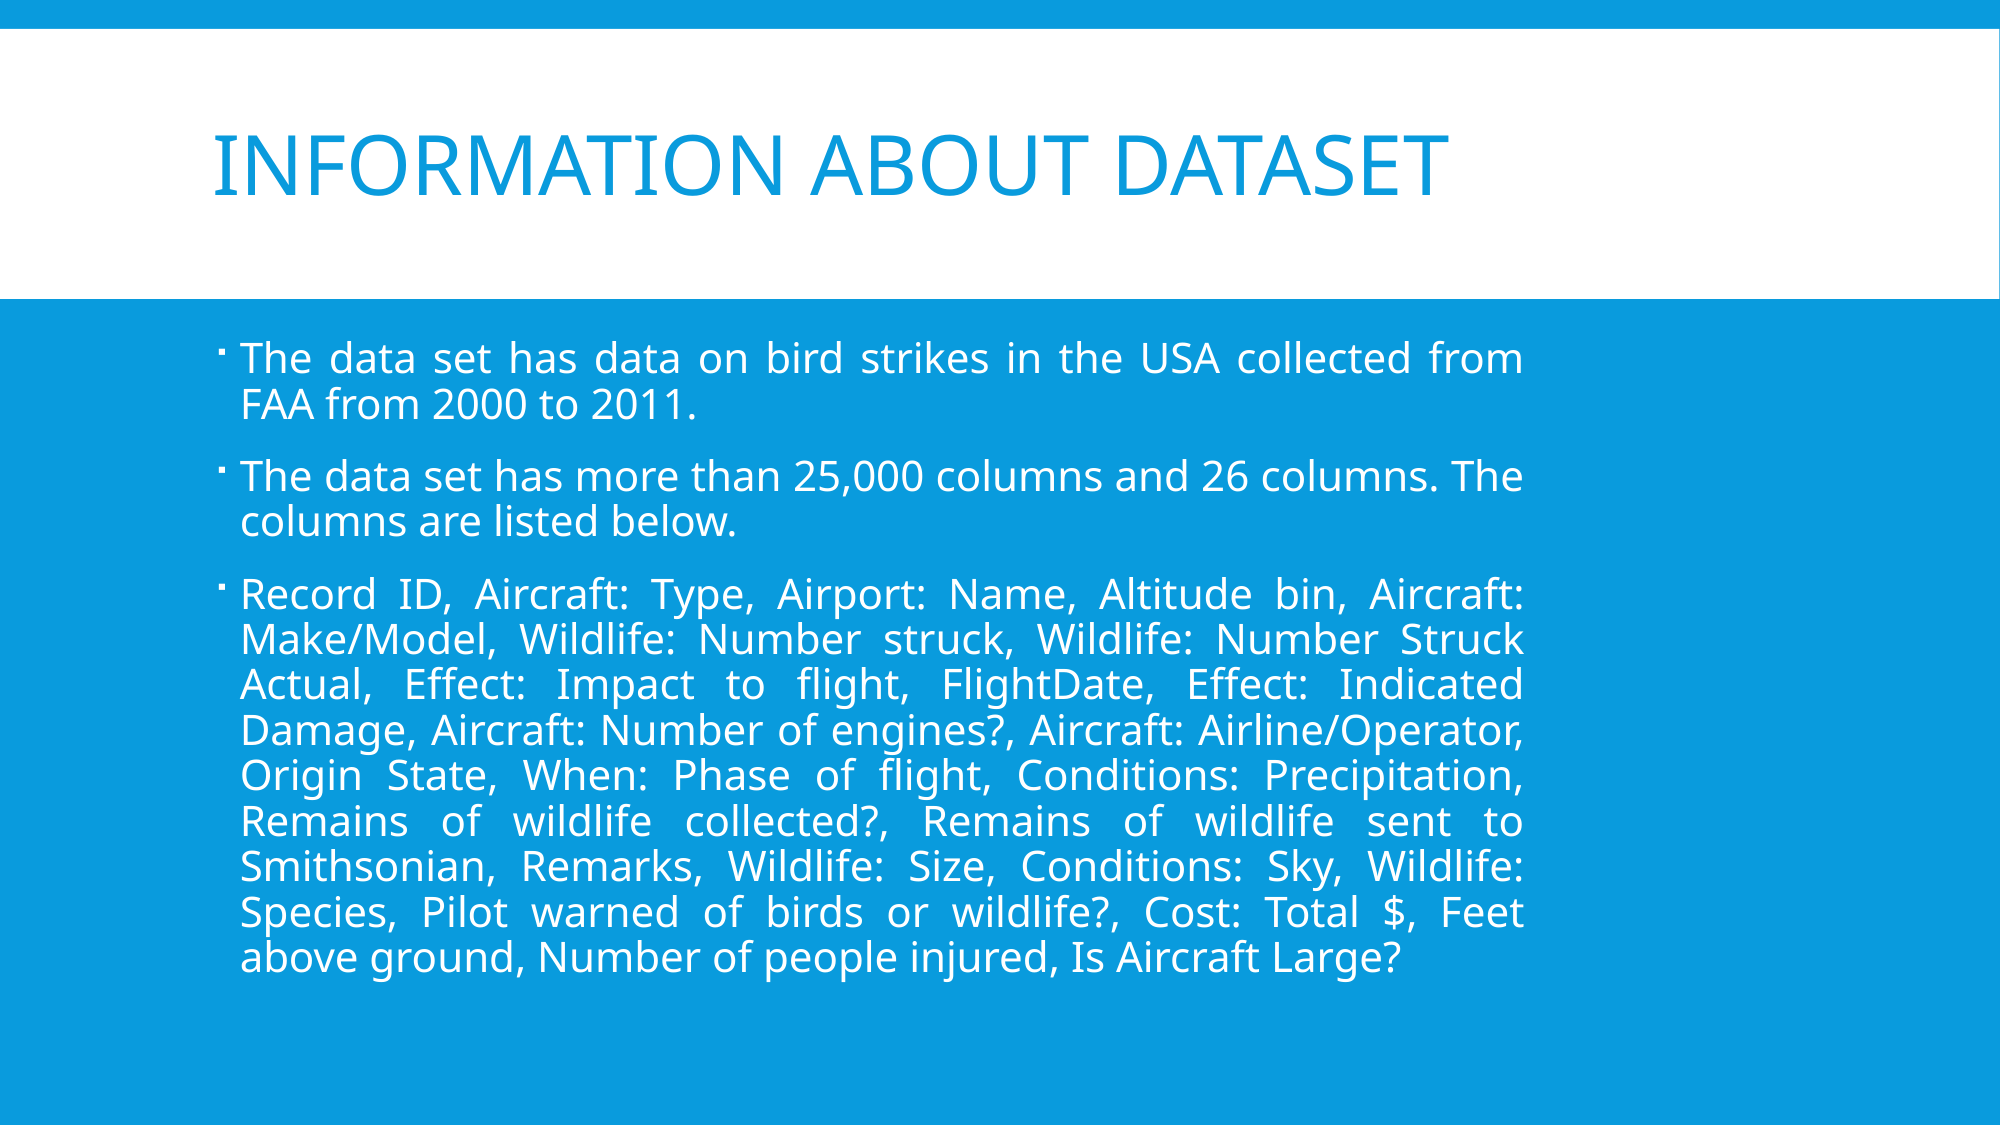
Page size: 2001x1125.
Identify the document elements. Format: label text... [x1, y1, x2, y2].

list The data set has data on bird strikes in the USA collected from FAA from 2000 to 2011. The data set has more than 25,000 columns and 26 columns. The columns are listed below. Record ID, Aircraft: Type, Airport: Name, Altitude bin, Aircraft: Make/Model, Wildlife: Number struck, Wildlife: Number Struck Actual, Effect: Impact to flight, FlightDate, Effect: Indicated Damage, Aircraft: Number of engines?, Aircraft: Airline/Operator, Origin State, When: Phase of flight, Conditions: Precipitation, Remains of wildlife collected?, Remains of wildlife sent to Smithsonian, Remarks, Wildlife: Size, Conditions: Sky, Wildlife: Species, Pilot warned of birds or wildlife?, Cost: Total $, Feet above ground, Number of people injured, Is Aircraft Large? [197, 329, 1540, 1020]
title Information about dataset [197, 46, 1803, 295]
